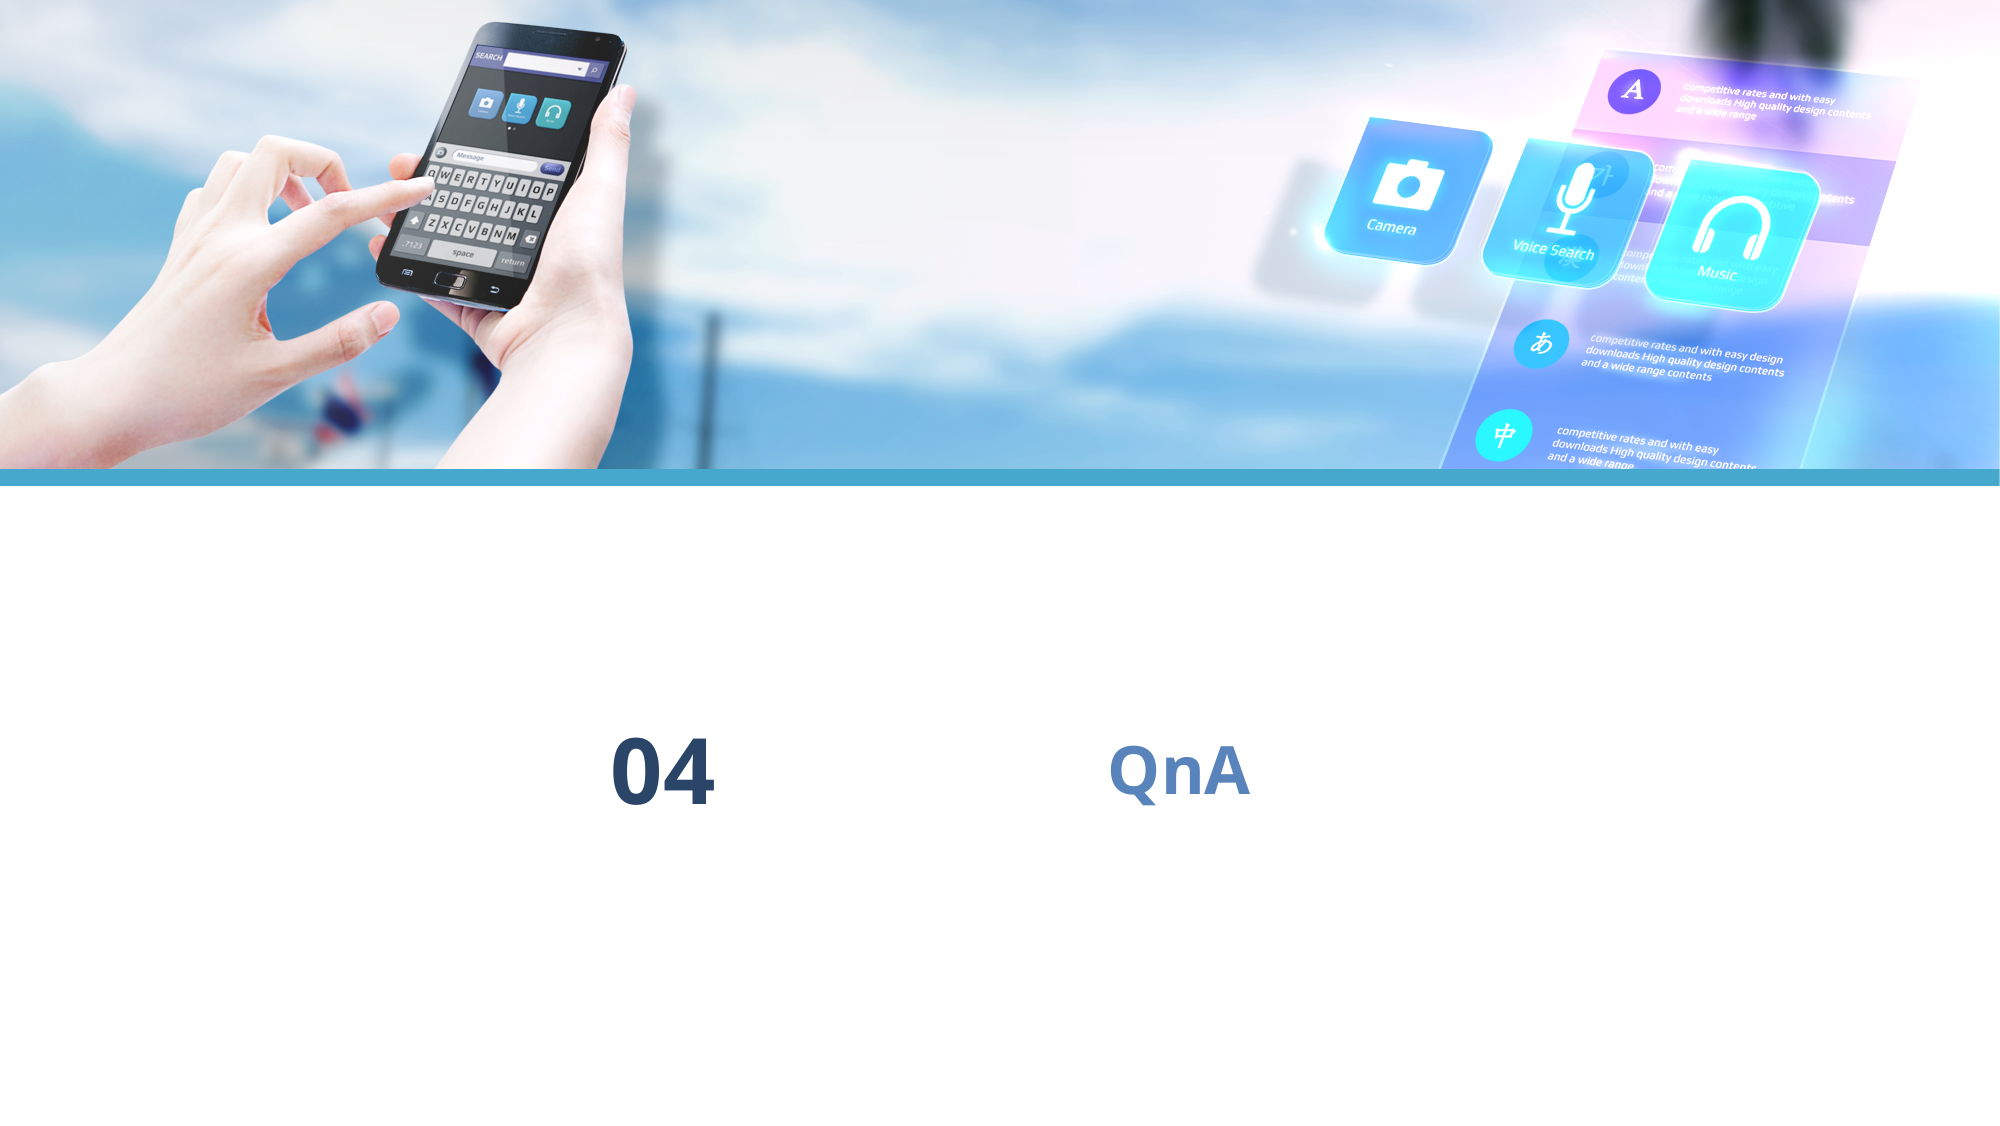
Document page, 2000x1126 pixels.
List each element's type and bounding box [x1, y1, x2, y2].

picture [0, 0, 2000, 1125]
text_box [586, 704, 1458, 831]
